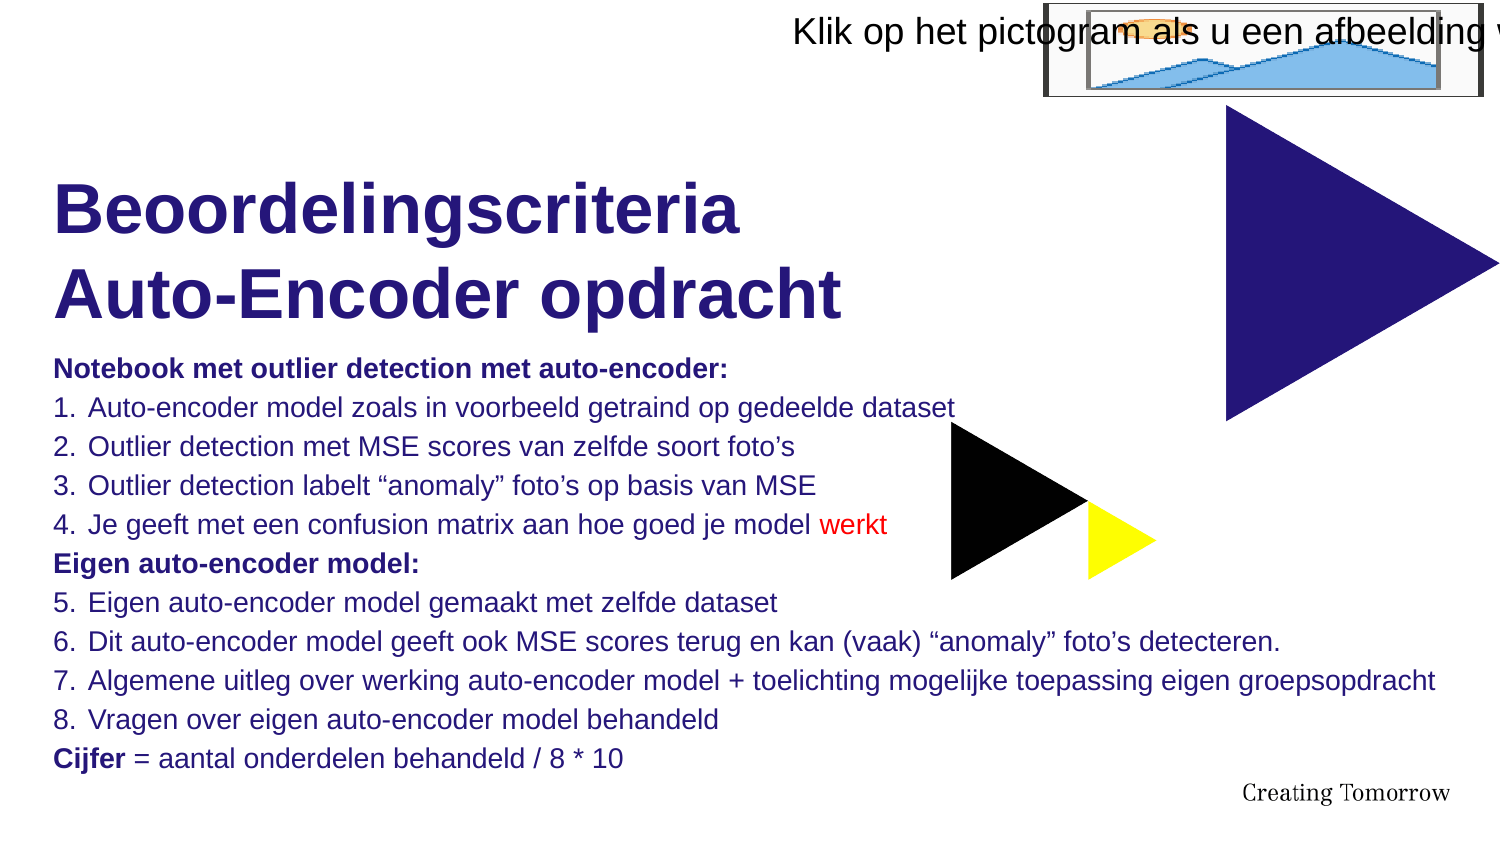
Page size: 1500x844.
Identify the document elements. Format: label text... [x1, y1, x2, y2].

picture [0, 0, 1500, 844]
title Beoordelingscriteria Auto-Encoder opdracht [53, 163, 953, 345]
list Notebook met outlier detection met auto-encoder: Auto-encoder model zoals in voorbeeld getraind op gedeelde dataset Outlier detection met MSE scores van zelfde soort foto’s Outlier detection labelt “anomaly” foto’s op basis van MSE Je geeft met een confusion matrix aan hoe goed je model werkt Eigen auto-encoder model: Eigen auto-encoder model gemaakt met zelfde dataset Dit auto-encoder model geeft ook MSE scores terug en kan (vaak) “anomaly” foto’s detecteren. Algemene uitleg over werking auto-encoder model + toelichting mogelijke toepassing eigen groepsopdracht Vragen over eigen auto-encoder model behandeld Cijfer = aantal onderdelen behandeld / 8 * 10 [53, 345, 1447, 804]
